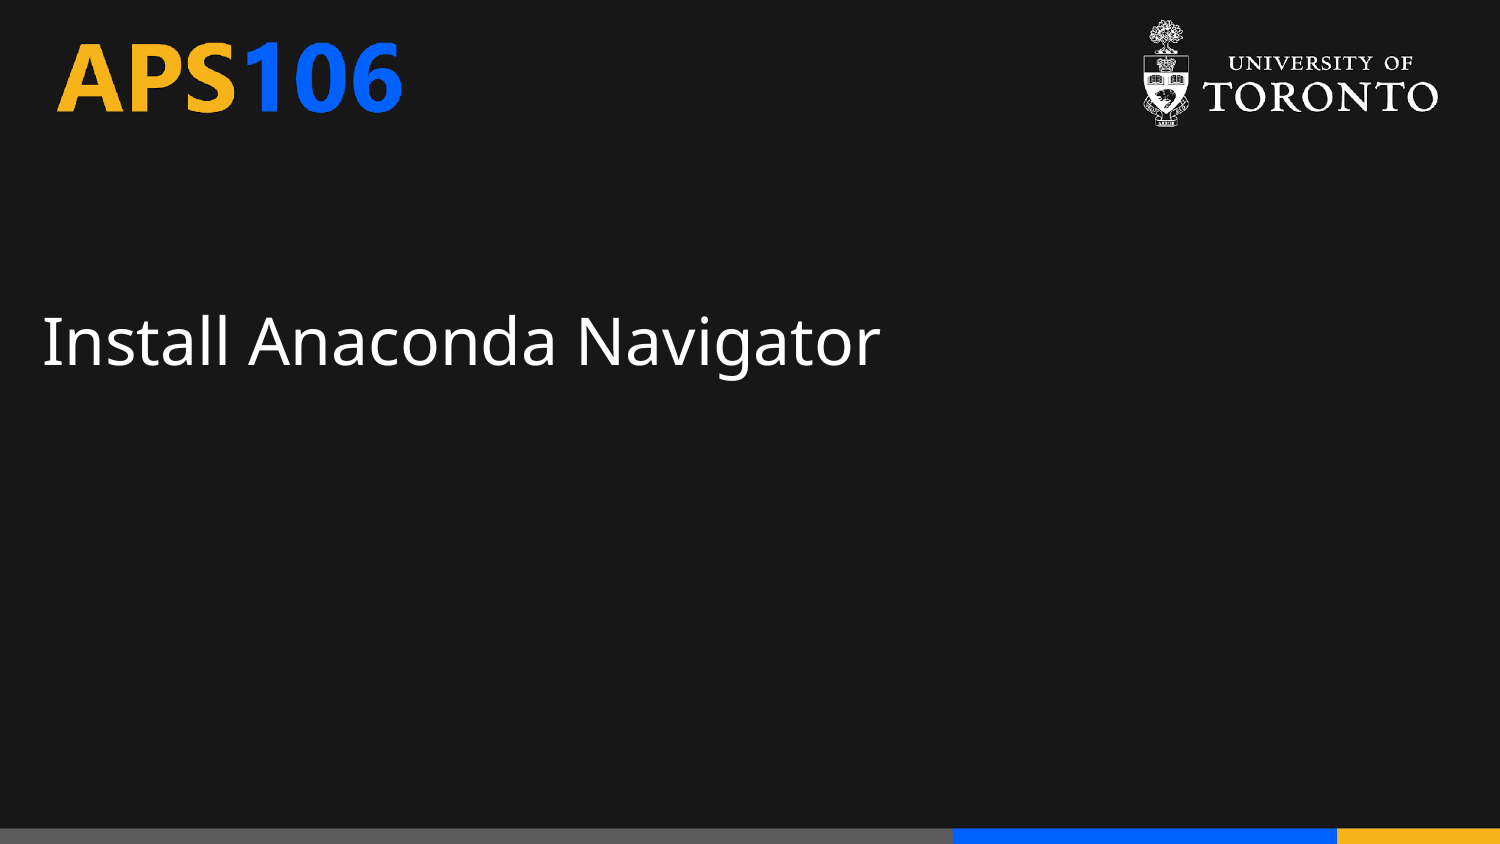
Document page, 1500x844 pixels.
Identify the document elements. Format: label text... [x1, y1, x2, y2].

picture [0, 0, 1500, 844]
title Install Anaconda Navigator [31, 303, 1083, 386]
